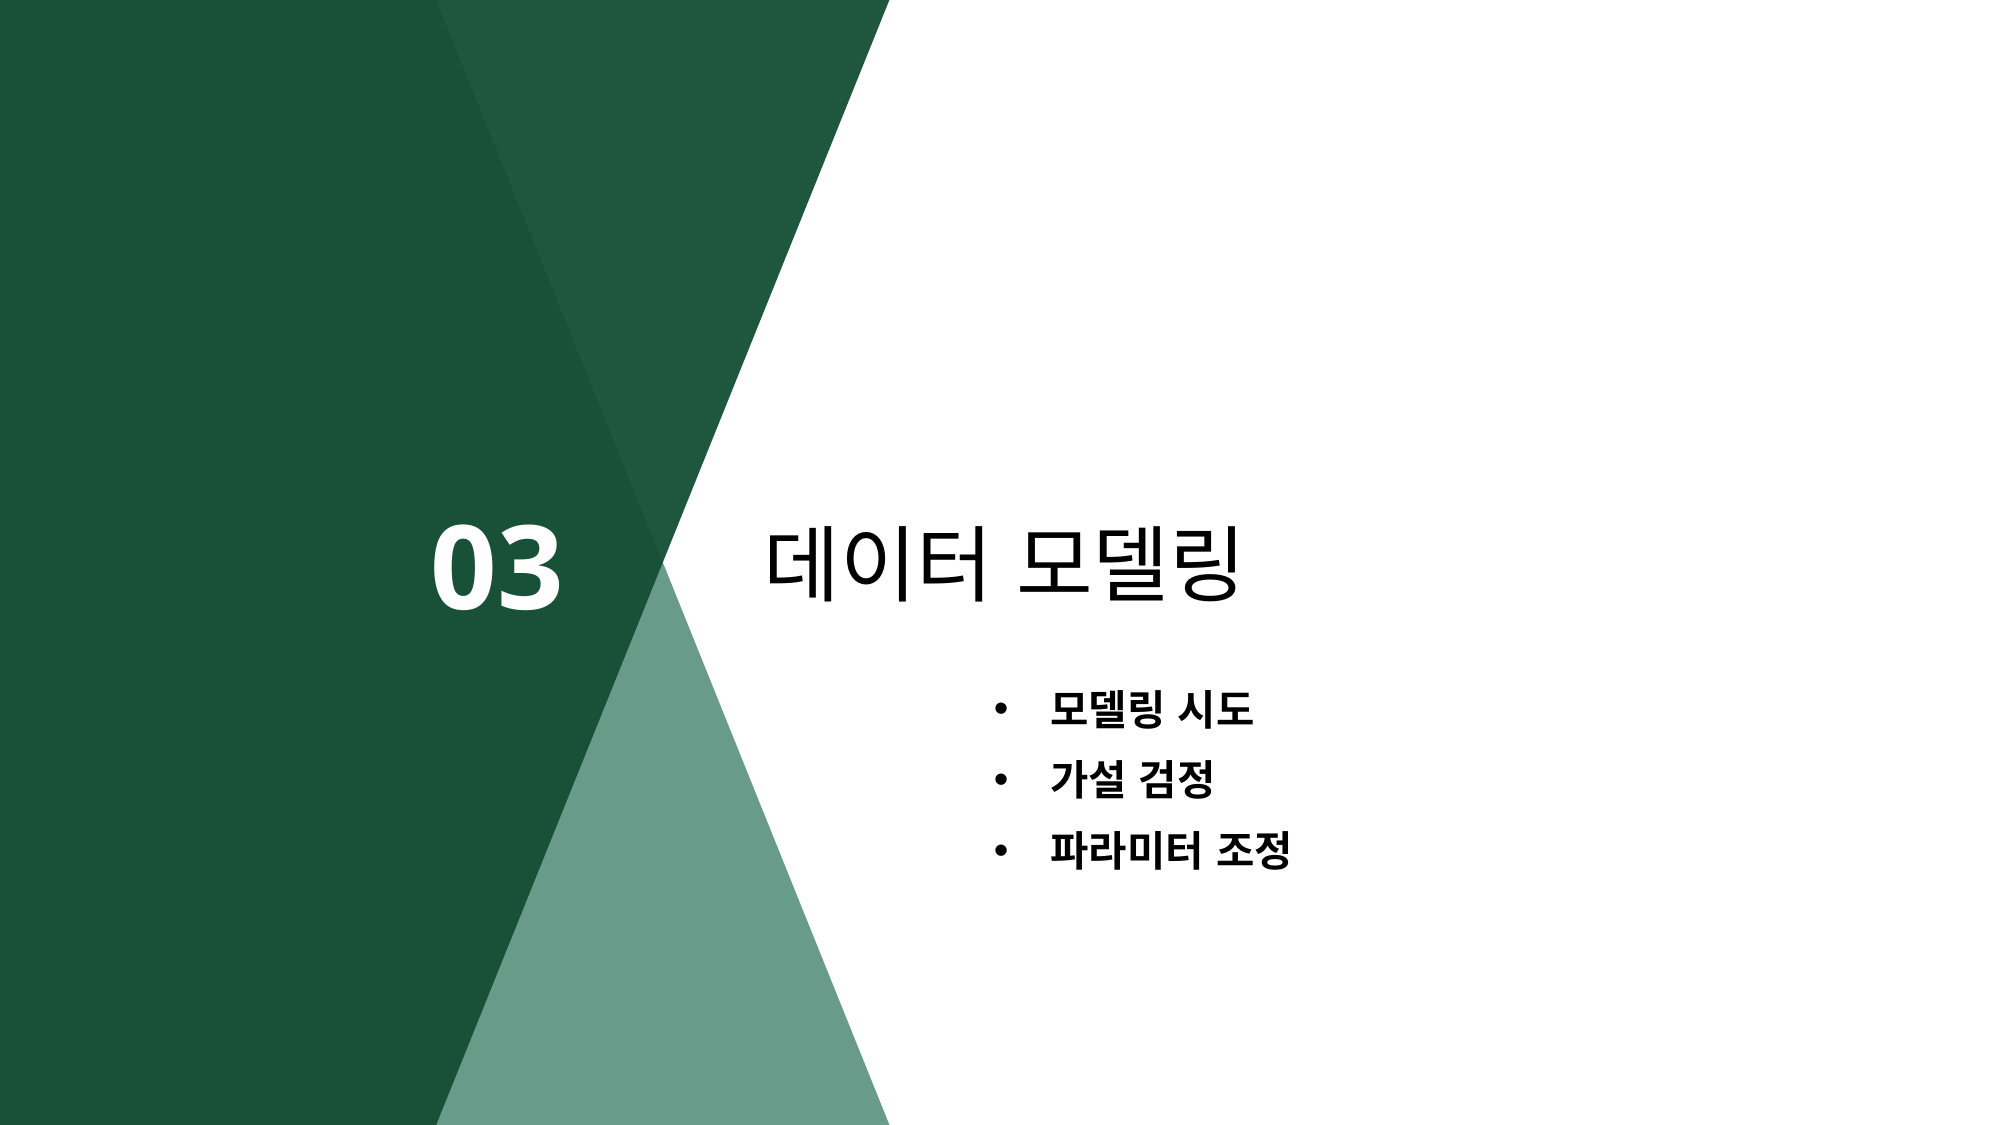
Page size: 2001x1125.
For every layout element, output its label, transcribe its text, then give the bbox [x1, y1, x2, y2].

text_box 모델링 시도 가설 검정 파라미터 조정 [978, 687, 1362, 871]
text_box [438, 563, 891, 1125]
text_box [0, 0, 891, 1125]
title 데이터 모델링 [749, 471, 1338, 654]
list 03 [415, 471, 663, 654]
